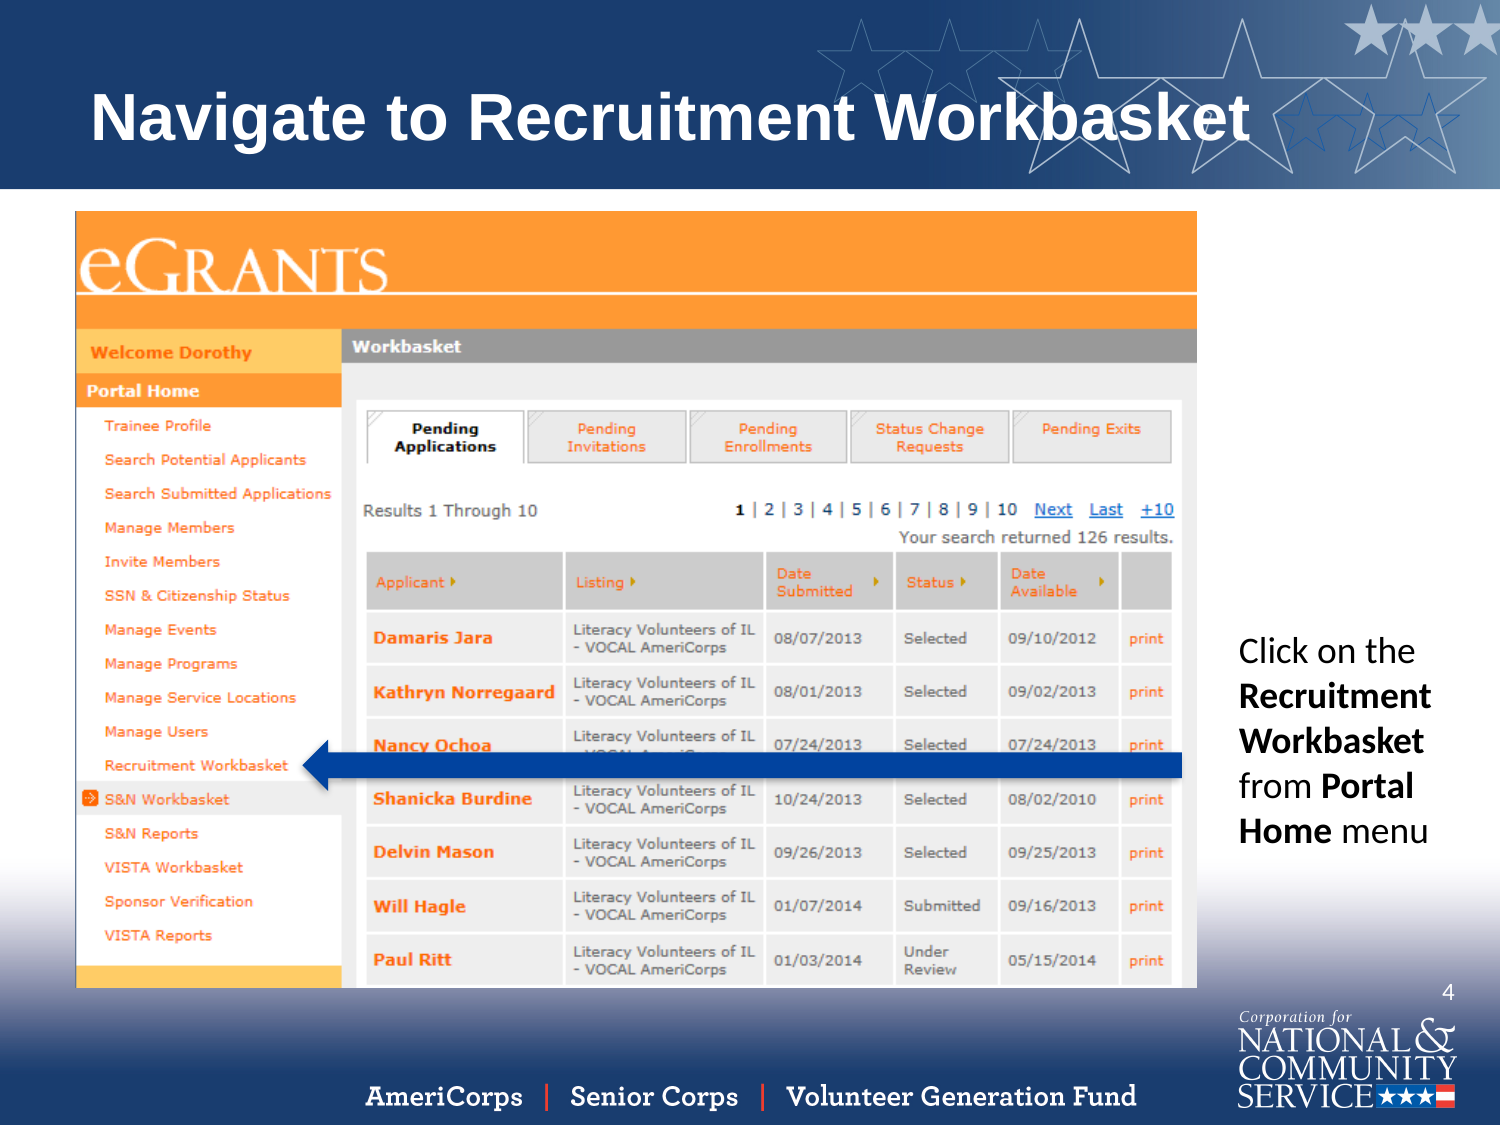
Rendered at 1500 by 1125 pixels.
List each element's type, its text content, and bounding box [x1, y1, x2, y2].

title Navigate to Recruitment Workbasket [75, 15, 1425, 162]
text_box Click on the Recruitment Workbasket from Portal Home menu [1224, 618, 1470, 859]
slide_number 4 [1119, 961, 1470, 1021]
picture [0, 0, 1500, 1125]
